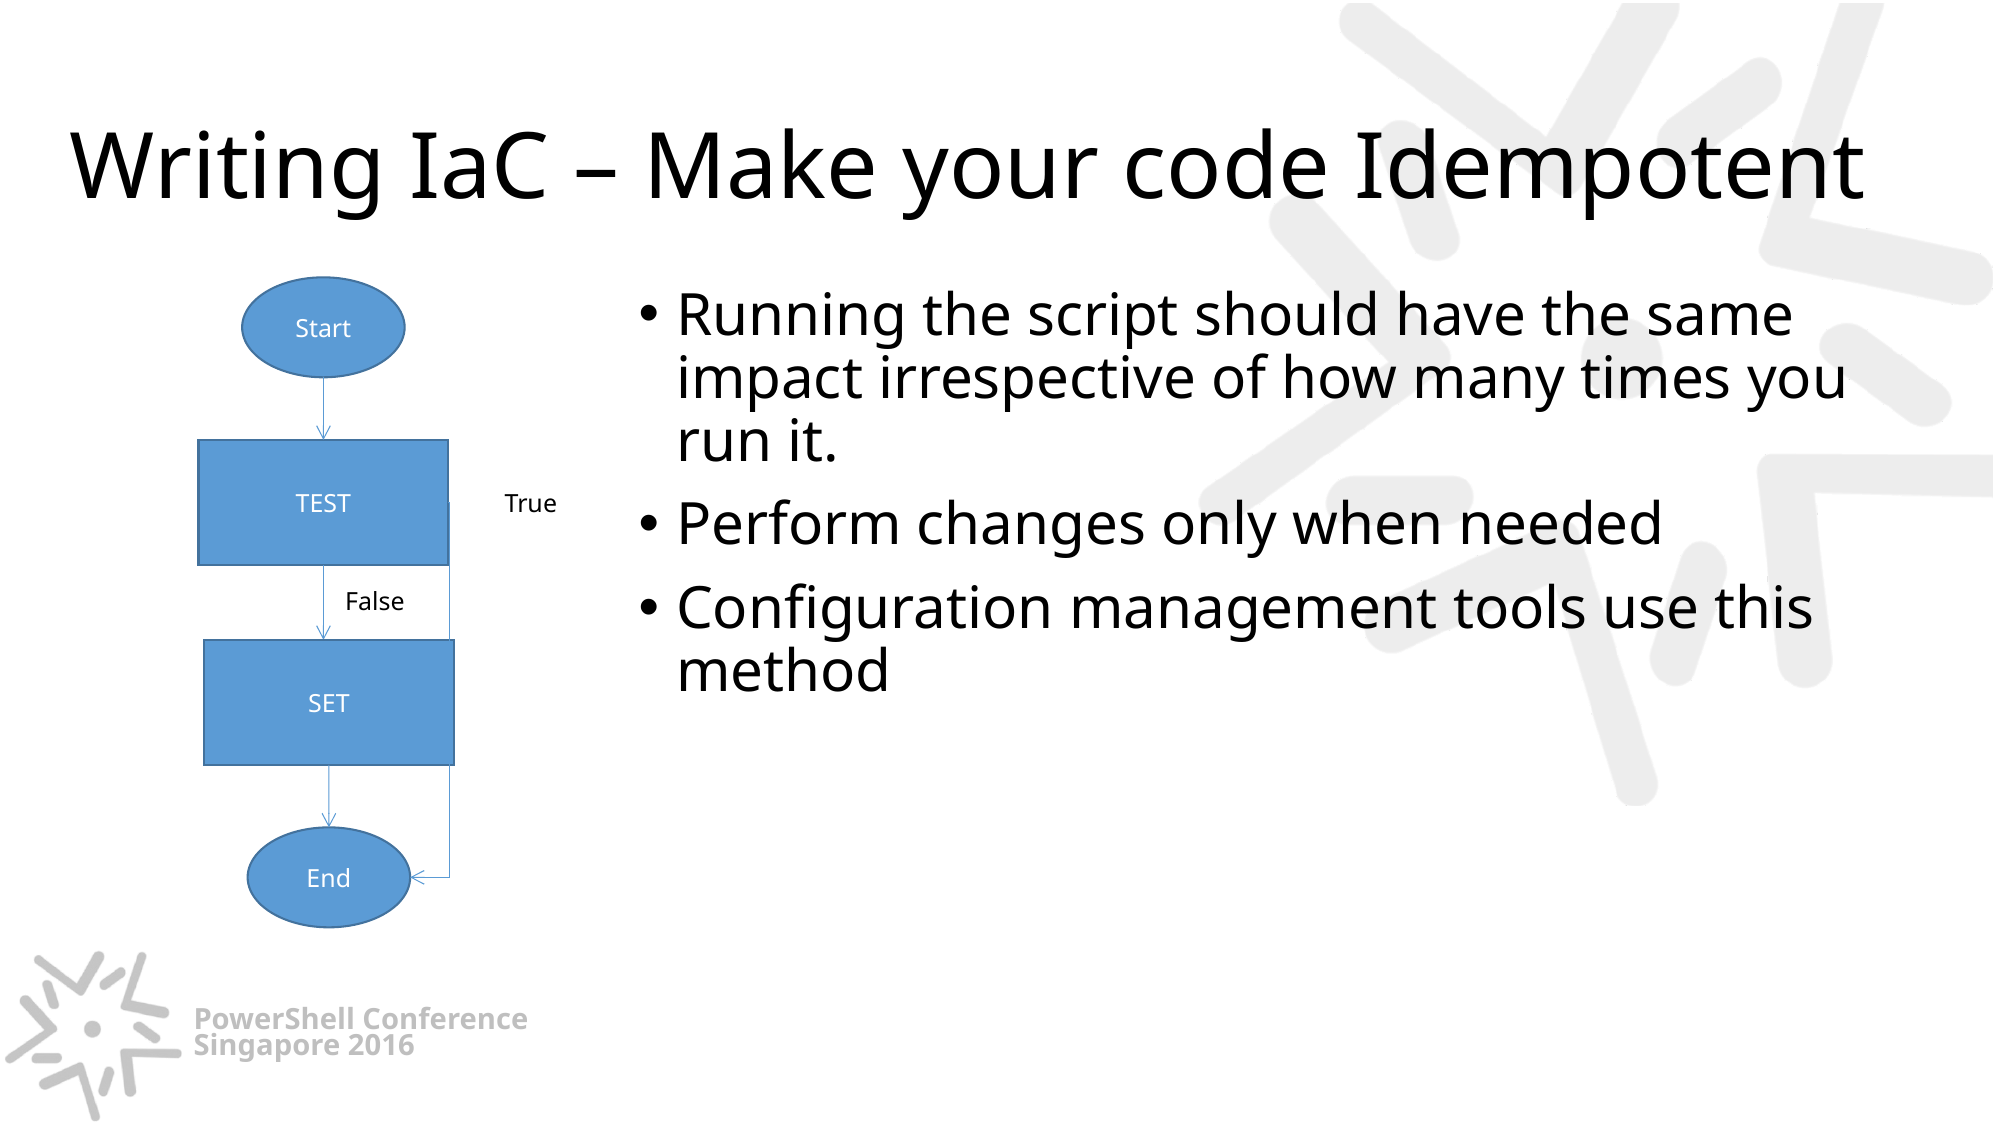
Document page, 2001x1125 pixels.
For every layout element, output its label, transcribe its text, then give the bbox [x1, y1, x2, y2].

text_box True [489, 479, 572, 525]
picture [1190, 3, 1993, 806]
text_box End [246, 826, 412, 929]
text_box False [330, 578, 410, 623]
list Running the script should have the same impact irrespective of how many times you run it. Perform changes only when needed Configuration management tools use this method [623, 277, 1953, 992]
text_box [410, 502, 449, 878]
text_box SET [203, 639, 410, 766]
text_box TEST [197, 439, 449, 566]
text_box Start [241, 276, 406, 379]
title Writing IaC – Make your code Idempotent [55, 59, 1953, 278]
text_box SET [450, 639, 455, 766]
